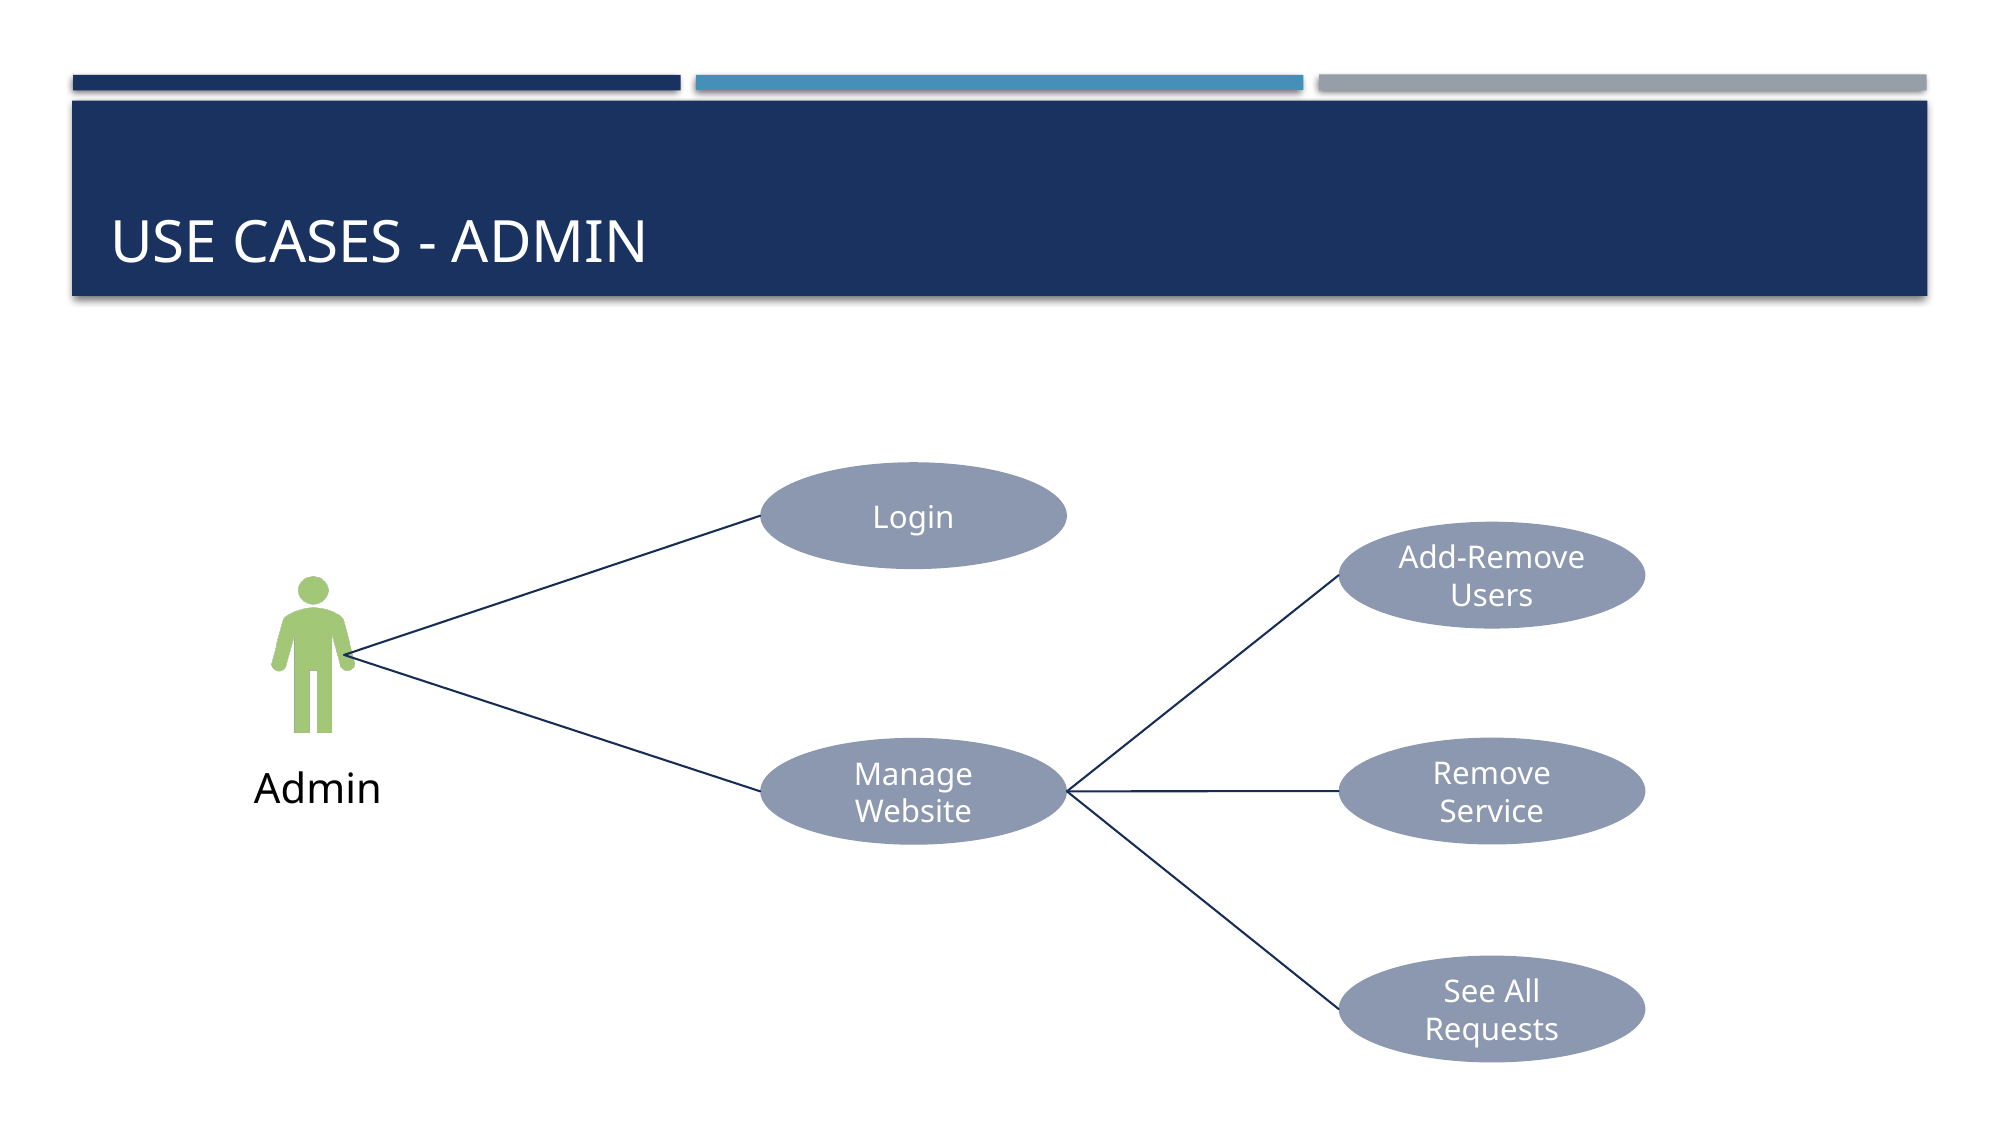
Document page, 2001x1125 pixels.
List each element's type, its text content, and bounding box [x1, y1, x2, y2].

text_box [343, 654, 761, 792]
text_box Manage Website [762, 737, 1060, 845]
text_box Login [760, 462, 1067, 570]
text_box See All Requests [1340, 955, 1646, 1063]
picture [222, 571, 343, 739]
title Use cases - Admin [95, 115, 1905, 282]
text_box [1066, 790, 1340, 1010]
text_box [1066, 574, 1340, 789]
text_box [343, 515, 761, 653]
text_box Add-Remove Users [1338, 521, 1646, 629]
text_box Admin [221, 750, 415, 824]
text_box Remove Service [1344, 737, 1646, 845]
